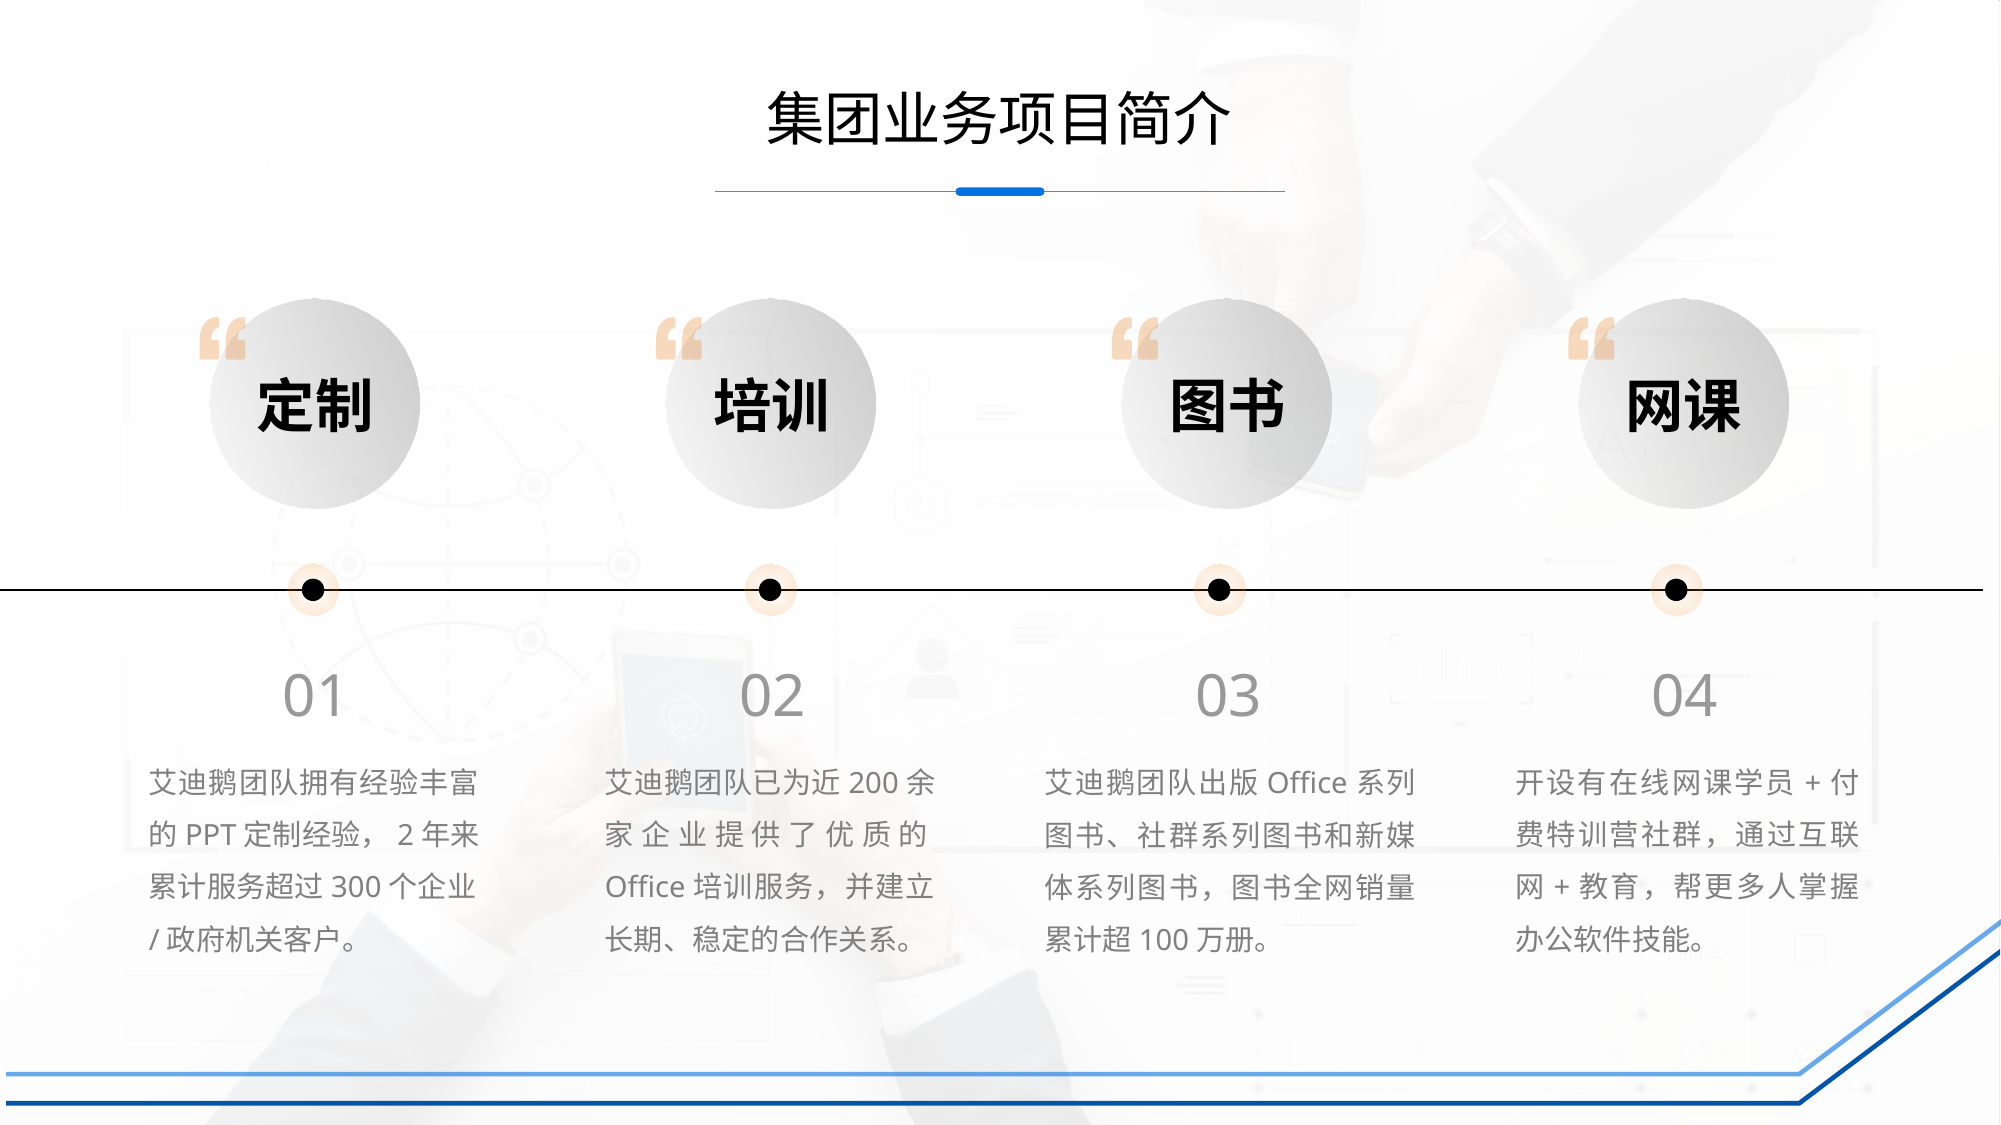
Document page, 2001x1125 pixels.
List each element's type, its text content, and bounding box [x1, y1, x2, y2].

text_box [0, 298, 1984, 961]
list 集团业务项目简介 [621, 82, 1377, 175]
